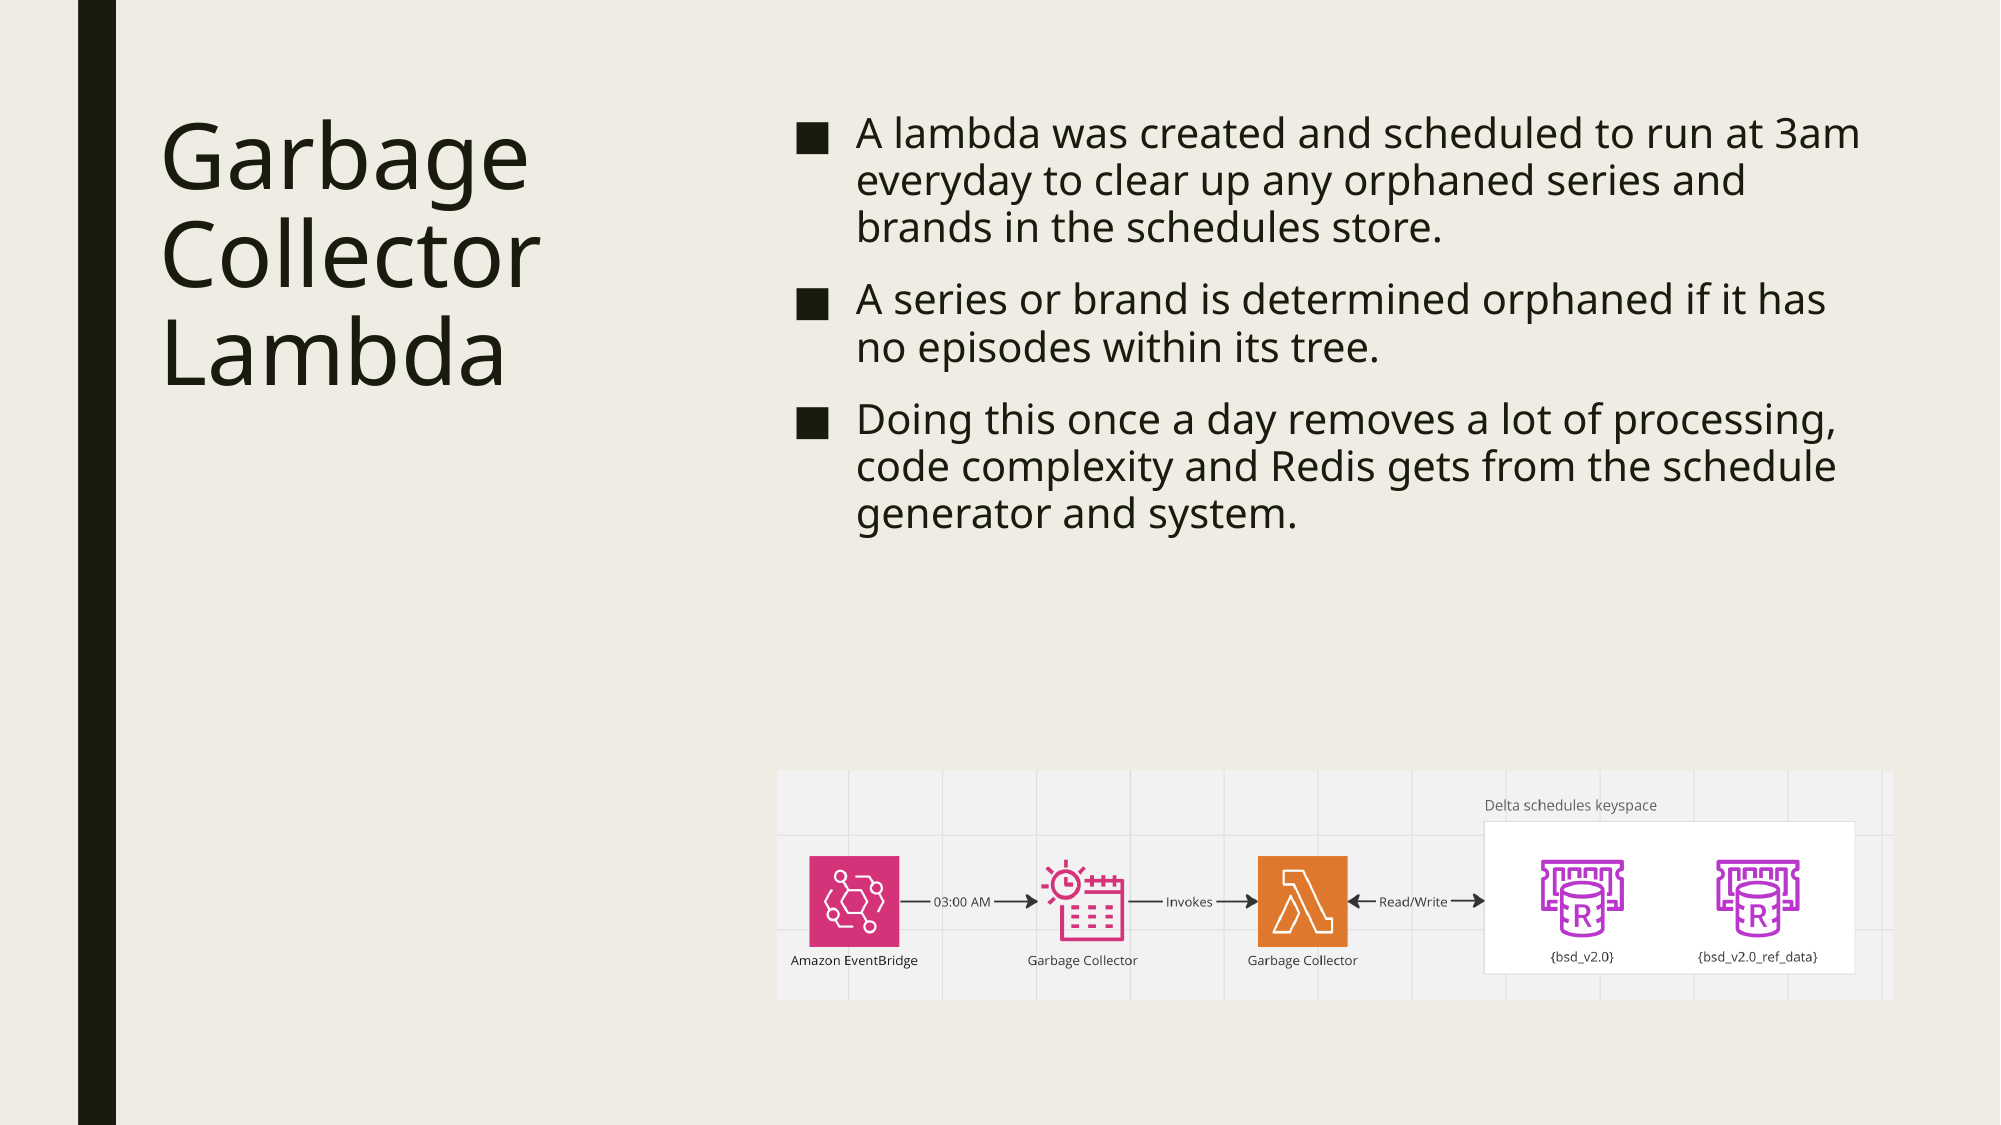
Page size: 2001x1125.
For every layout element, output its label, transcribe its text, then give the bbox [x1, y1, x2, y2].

list A lambda was created and scheduled to run at 3am everyday to clear up any orphaned series and brands in the schedules store. A series or brand is determined orphaned if it has no episodes within its tree. Doing this once a day removes a lot of processing, code complexity and Redis gets from the schedule generator and system. [777, 103, 1893, 718]
text_box [76, 0, 119, 1125]
title Garbage Collector Lambda [144, 103, 659, 1024]
picture [777, 770, 1893, 1000]
